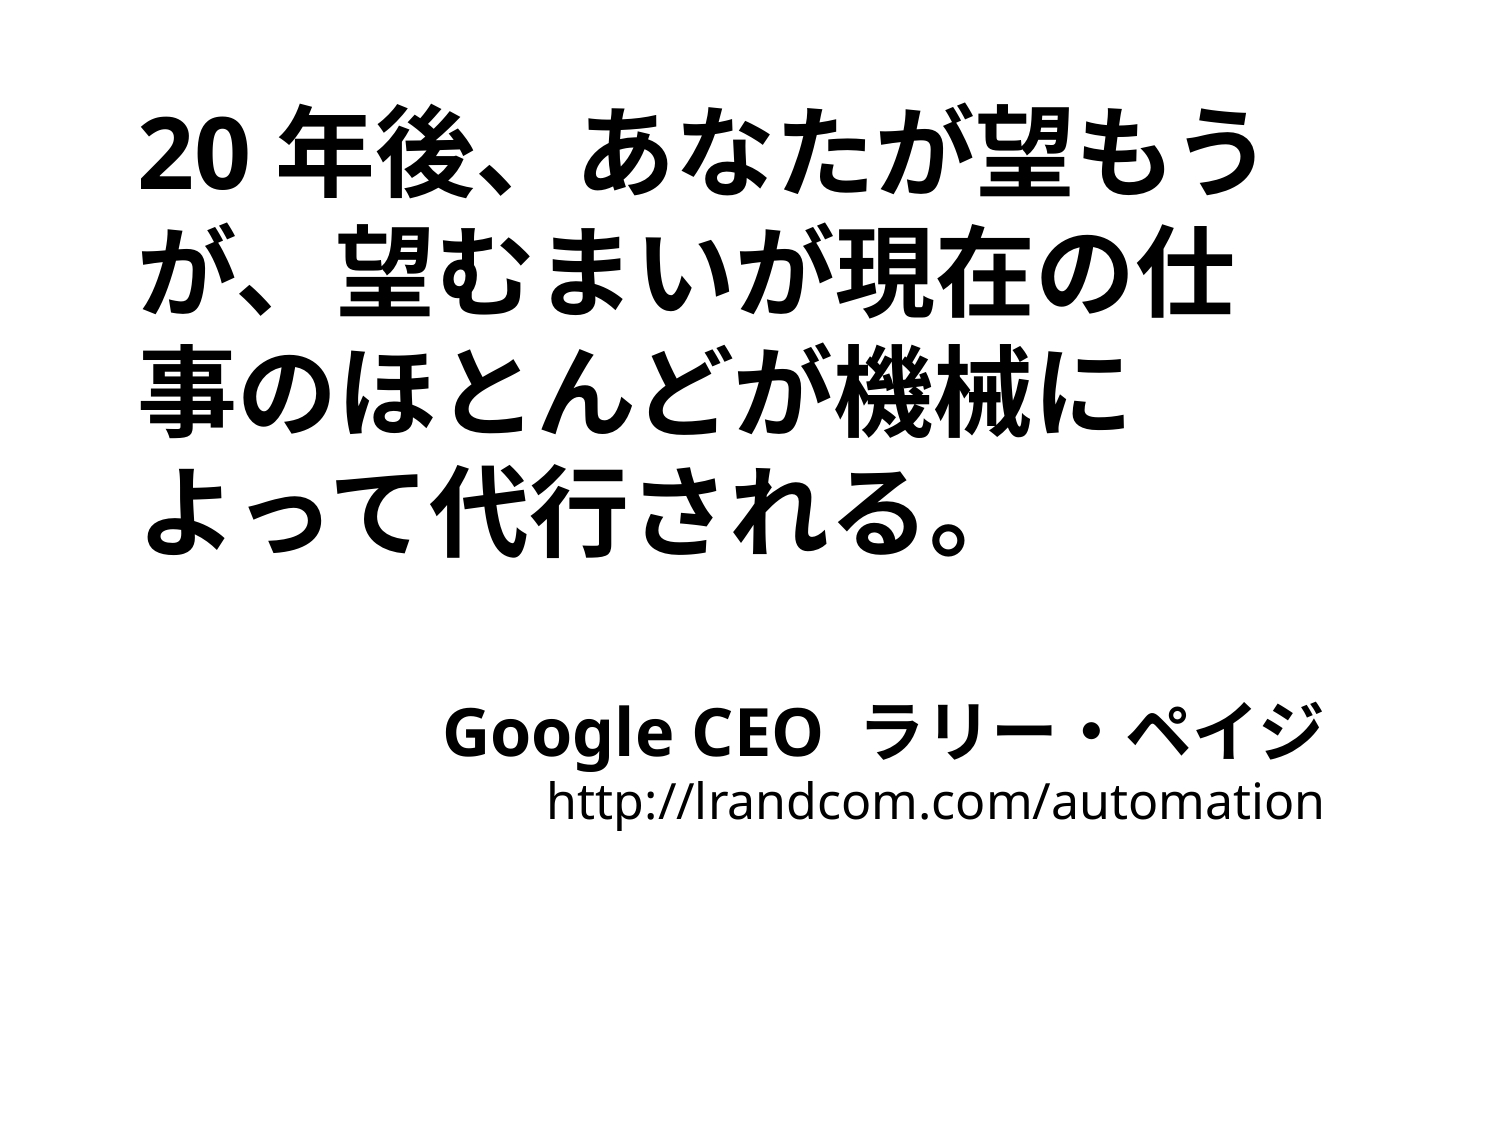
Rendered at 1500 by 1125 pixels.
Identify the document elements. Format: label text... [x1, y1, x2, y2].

text_box 20年後、あなたが望もうが、望むまいが現在の仕事のほとんどが機械によって代行される。 Google CEO ラリー・ペイジ http://lrandcom.com/automation [122, 82, 1341, 837]
